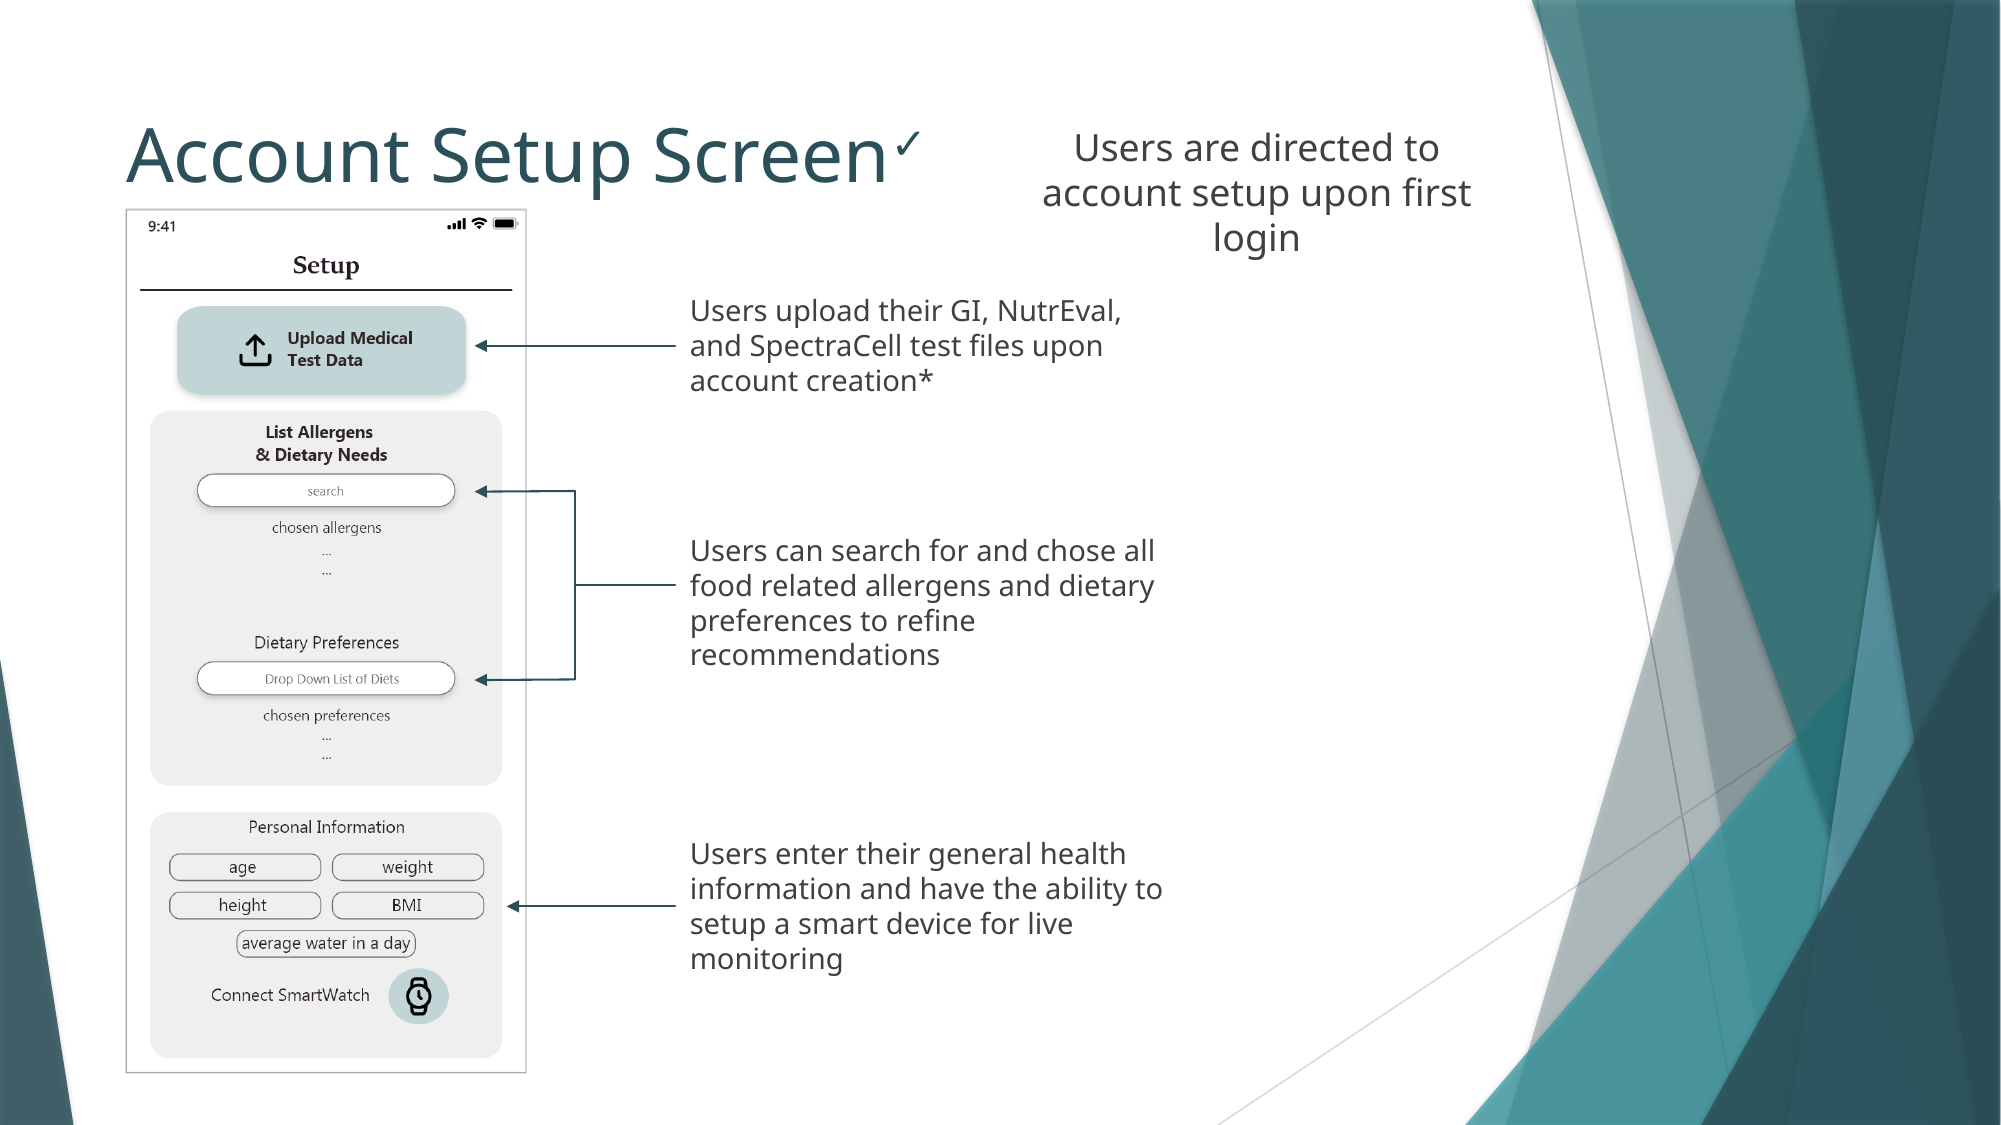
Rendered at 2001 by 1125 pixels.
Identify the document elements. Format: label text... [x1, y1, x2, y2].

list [124, 207, 527, 1075]
text_box Users are directed to account setup upon first login [992, 116, 1522, 267]
text_box Users upload their GI, NutrEval, and SpectraCell test files upon account creation* [675, 285, 1154, 405]
text_box Users enter their general health information and have the ability to setup a smart device for live monitoring [675, 828, 1225, 983]
title Account Setup Screen✓ [111, 99, 1522, 317]
text_box Users can search for and chose all food related allergens and dietary preferences to refine recommendations [675, 524, 1225, 680]
